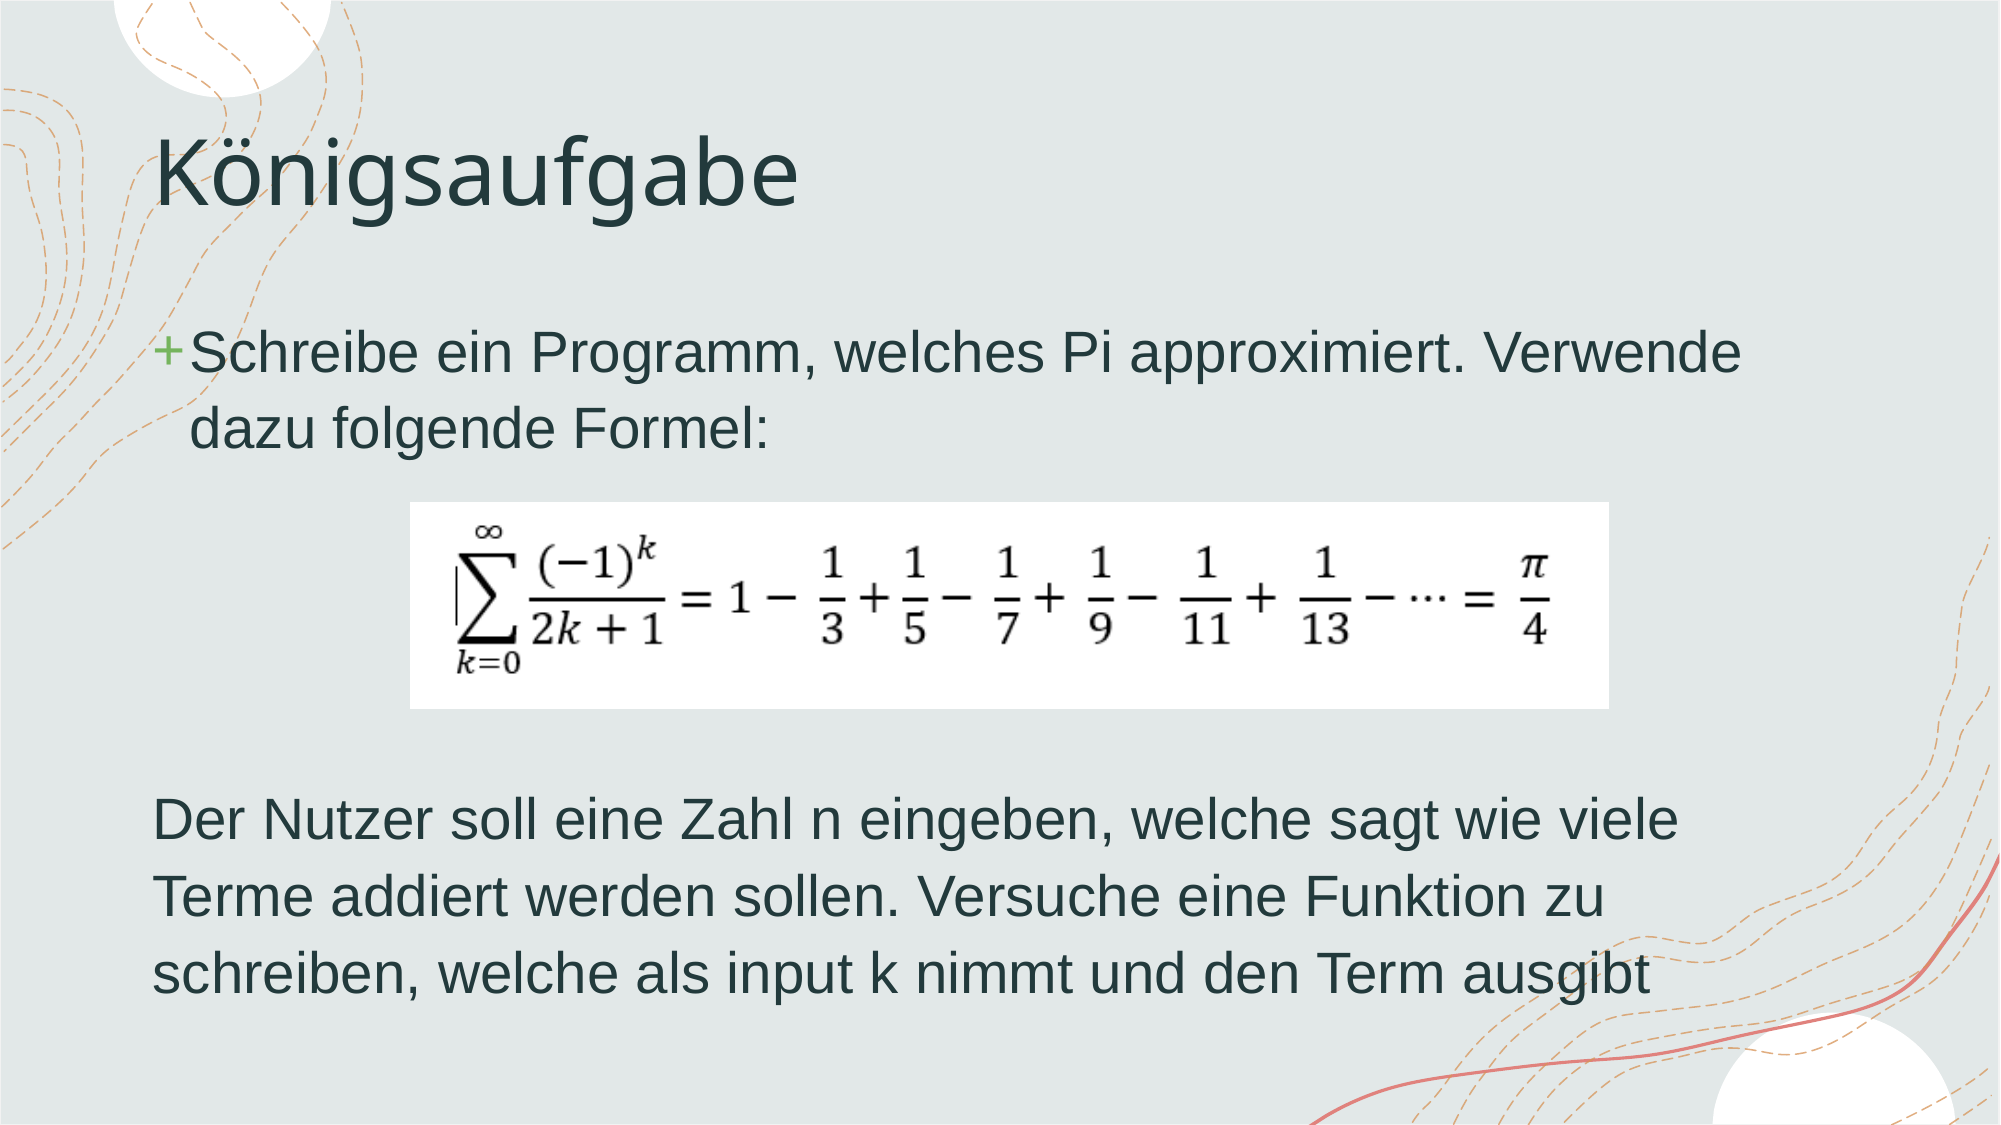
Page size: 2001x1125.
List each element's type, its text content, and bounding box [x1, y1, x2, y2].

list Schreibe ein Programm, welches Pi approximiert. Verwende dazu folgende Formel: Der Nutzer soll eine Zahl n eingeben, welche sagt wie viele Terme addiert werden sollen. Versuche eine Funktion zu schreiben, welche als input k nimmt und den Term ausgibt [137, 299, 1863, 1014]
picture [410, 502, 1609, 709]
title Königsaufgabe [137, 59, 1863, 278]
